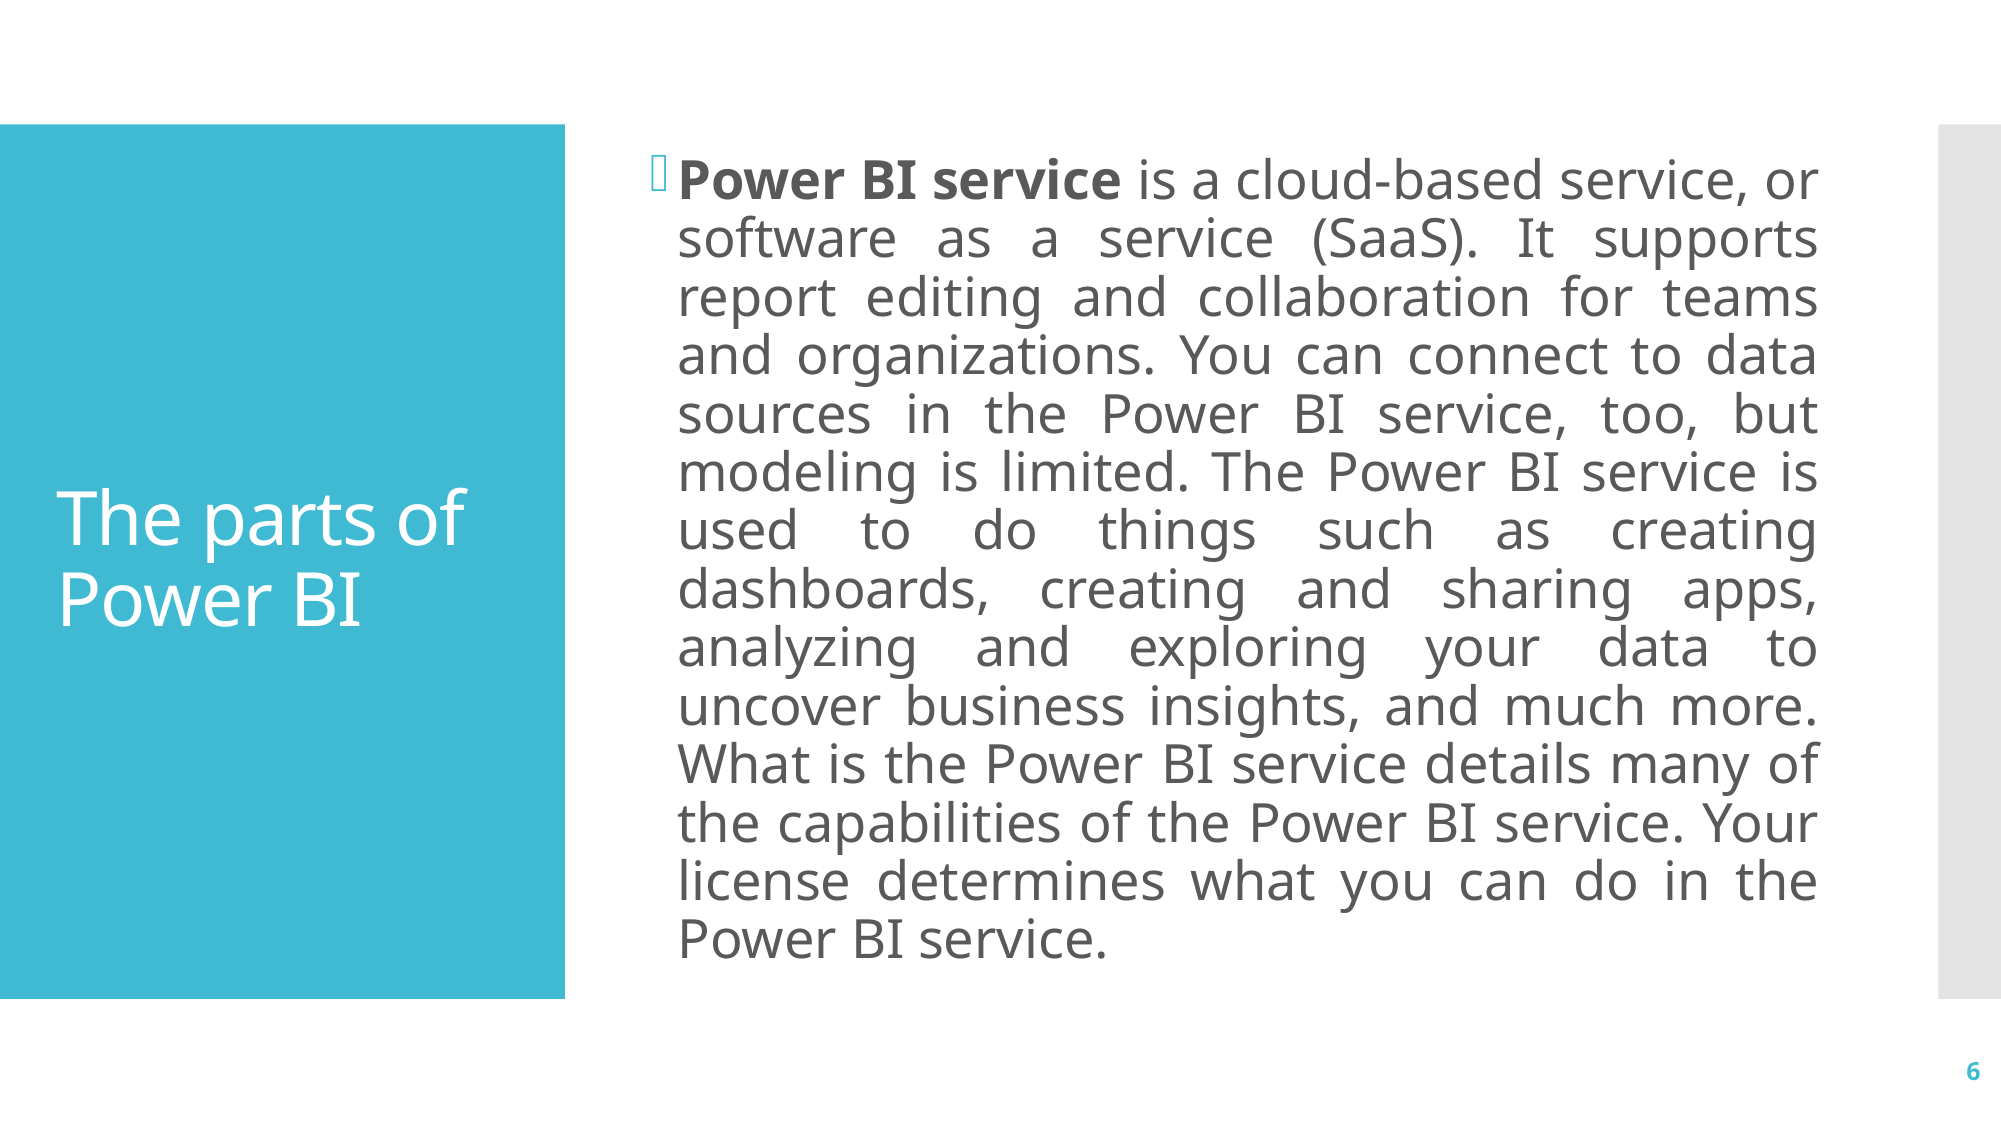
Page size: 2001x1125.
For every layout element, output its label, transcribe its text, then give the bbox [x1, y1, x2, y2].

slide_number 6 [1744, 1042, 1996, 1103]
list Power BI service is a cloud-based service, or software as a service (SaaS). It supports report editing and collaboration for teams and organizations. You can connect to data sources in the Power BI service, too, but modeling is limited. The Power BI service is used to do things such as creating dashboards, creating and sharing apps, analyzing and exploring your data to uncover business insights, and much more. What is the Power BI service details many of the capabilities of the Power BI service. Your license determines what you can do in the Power BI service. [634, 141, 1835, 982]
title The parts of Power BI [41, 184, 525, 940]
